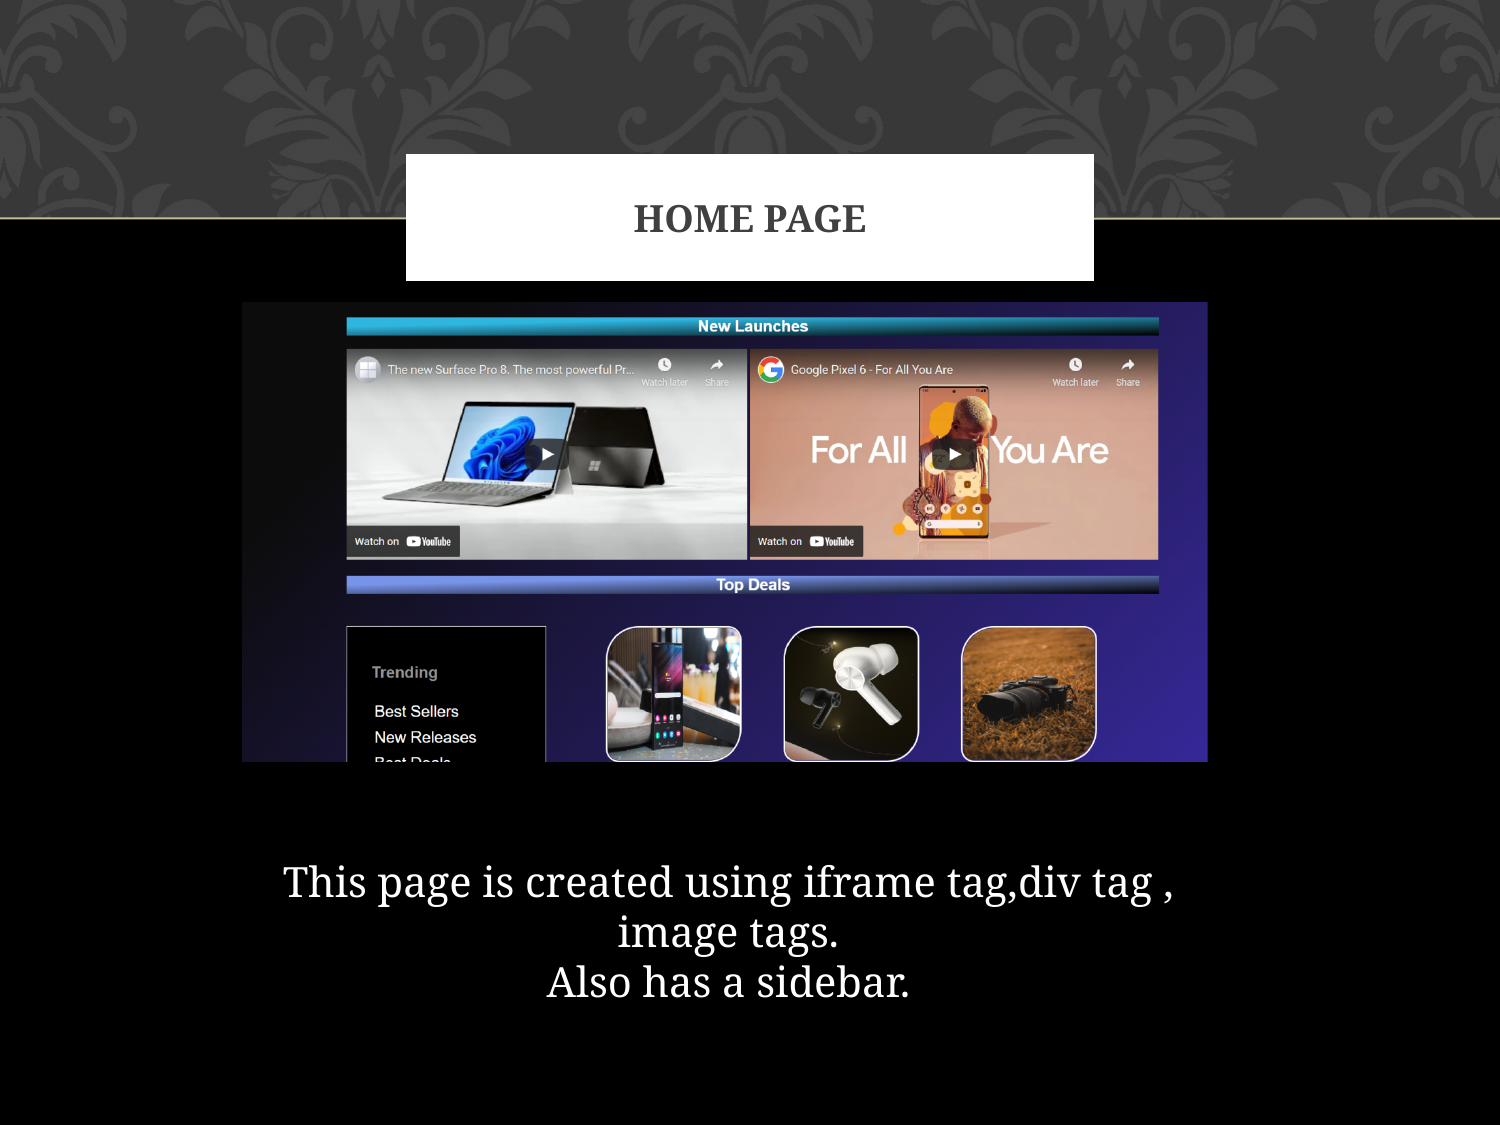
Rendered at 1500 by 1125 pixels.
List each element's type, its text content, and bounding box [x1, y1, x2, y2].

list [241, 302, 1209, 762]
list This page is created using iframe tag,div tag , image tags. Also has a sidebar. [242, 786, 1215, 1083]
title HOME PAGE [406, 154, 1094, 281]
